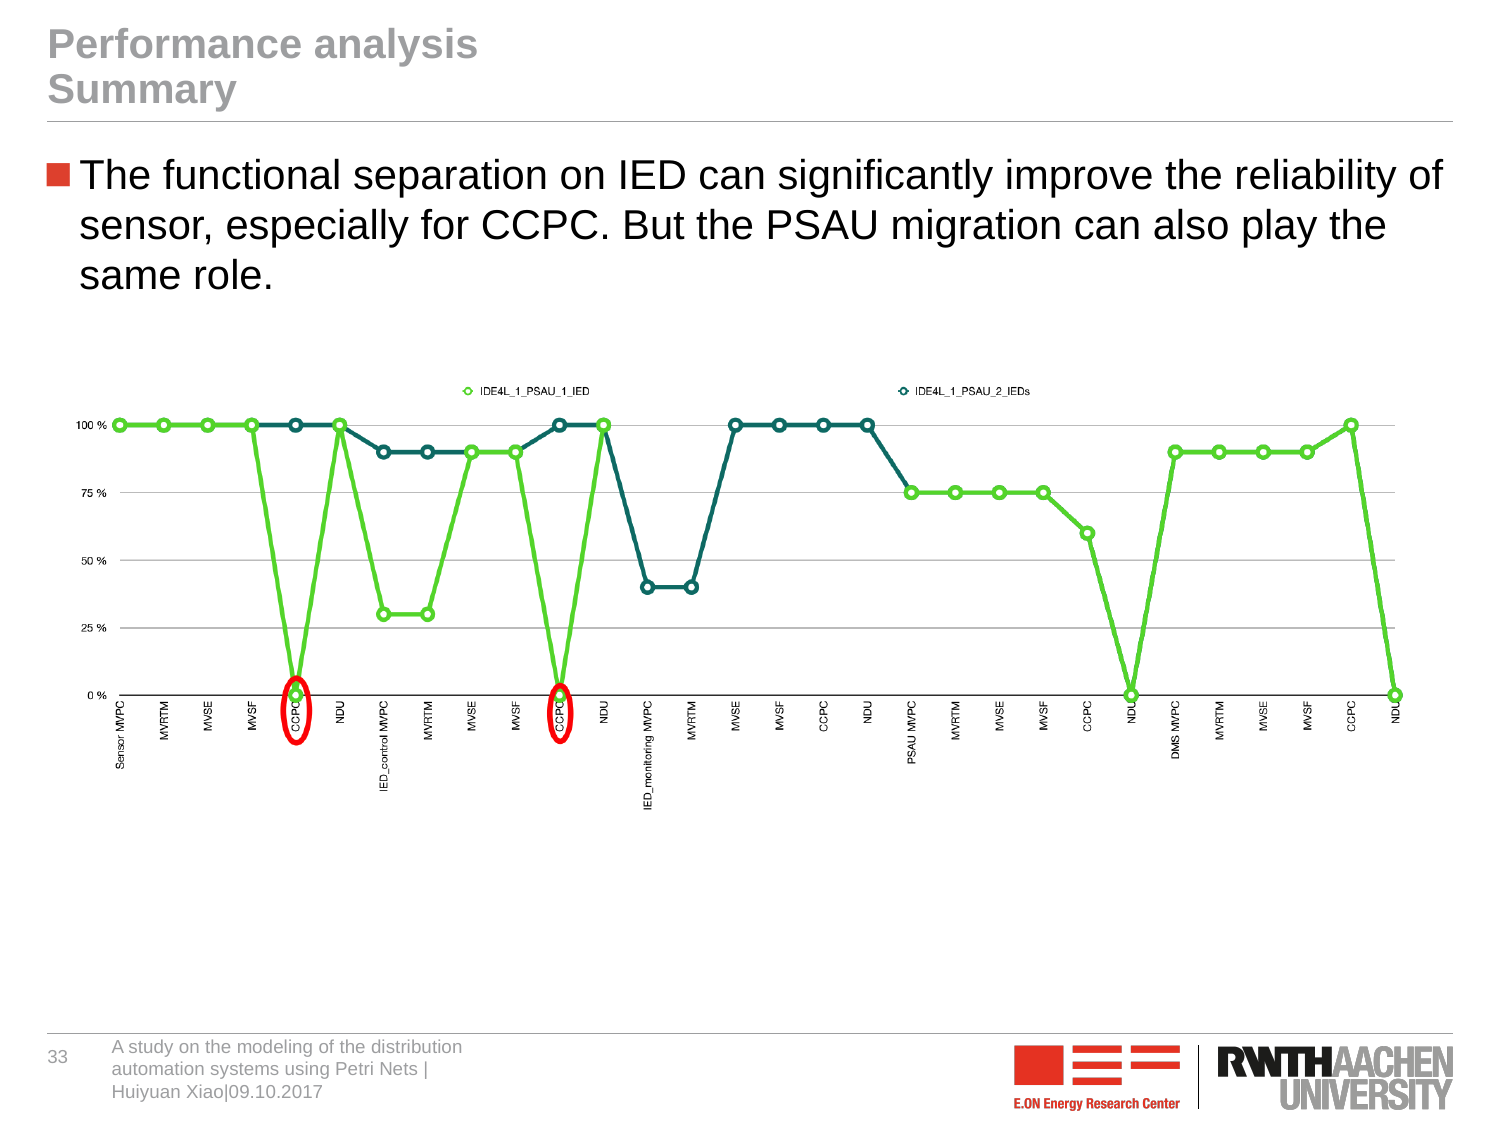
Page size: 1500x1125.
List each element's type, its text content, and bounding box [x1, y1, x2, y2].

list The functional separation on IED can significantly improve the reliability of sensor, especially for CCPC. But the PSAU migration can also play the same role. [43, 147, 1446, 997]
title Performance analysis Summary [47, 23, 1453, 113]
picture [66, 363, 1416, 819]
picture [1218, 1046, 1453, 1111]
picture [1013, 1045, 1180, 1112]
